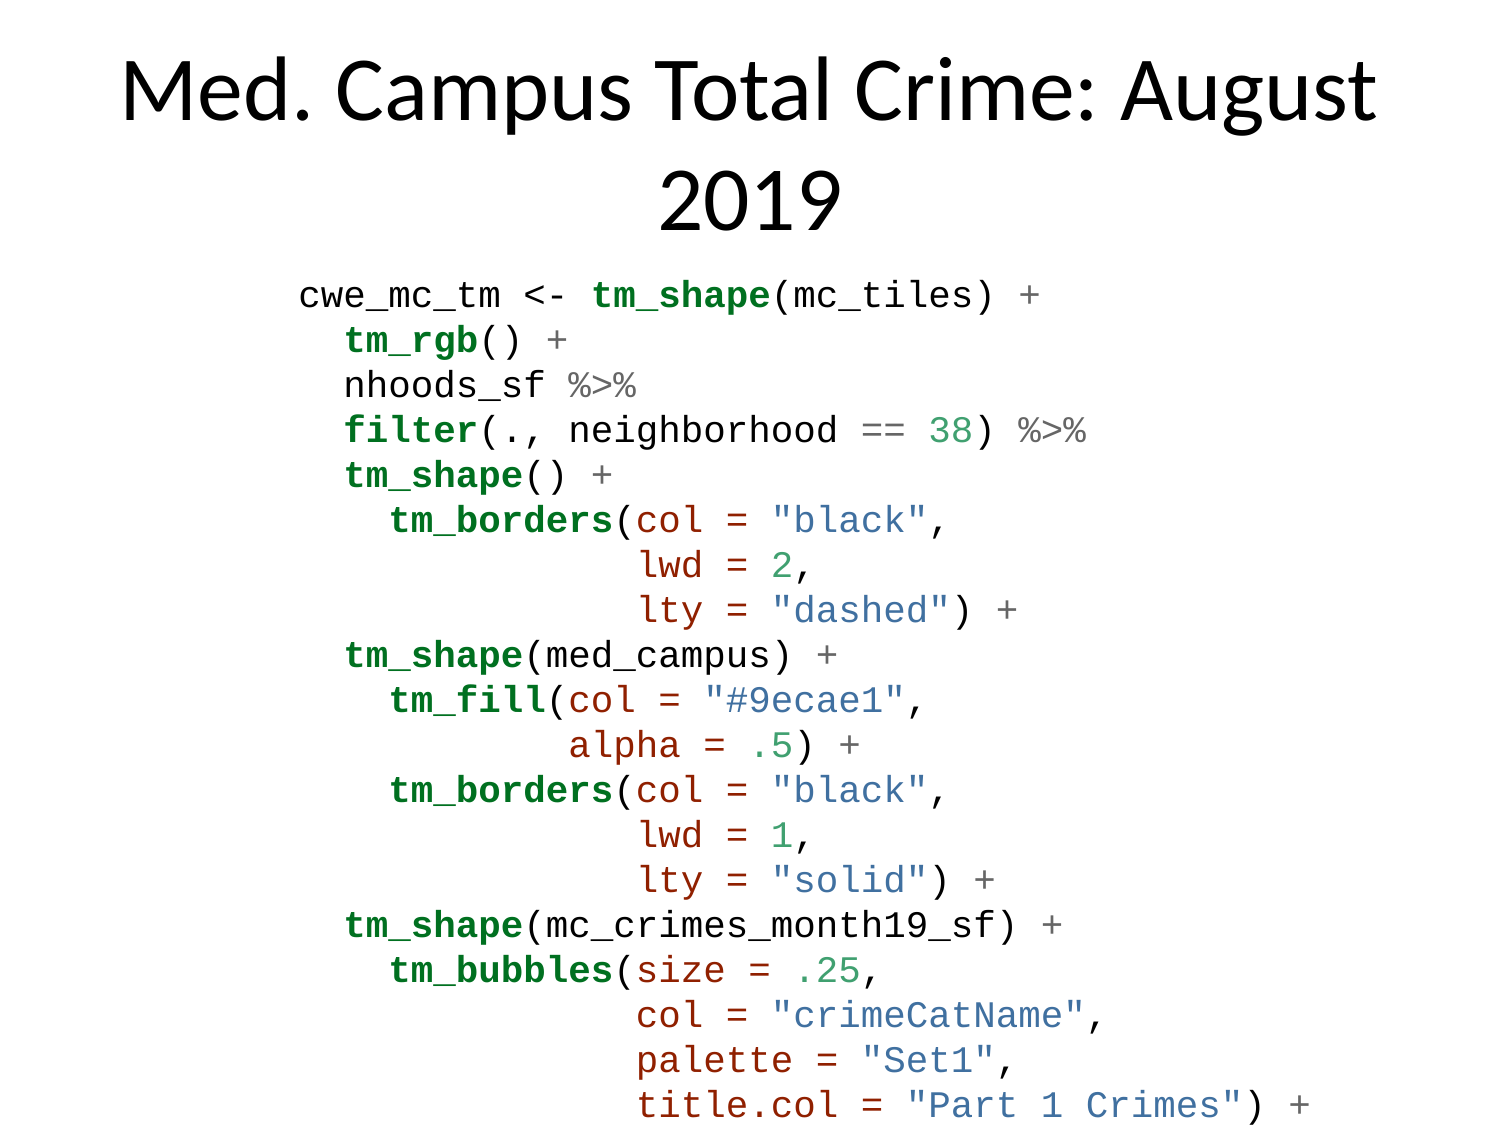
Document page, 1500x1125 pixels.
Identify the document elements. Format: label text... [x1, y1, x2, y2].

title Med. Campus Total Crime: August 2019 [75, 45, 1425, 233]
list cwe_mc_tm <- tm_shape(mc_tiles) + tm_rgb() + nhoods_sf %>% filter(., neighborhood == 38) %>% tm_shape() + tm_borders(col = "black", lwd = 2, lty = "dashed") + tm_shape(med_campus) + tm_fill(col = "#9ecae1", alpha = .5) + tm_borders(col = "black", lwd = 1, lty = "solid") + tm_shape(mc_crimes_month19_sf) + tm_bubbles(size = .25, col = "crimeCatName", palette = "Set1", title.col = "Part 1 Crimes") + tm_credits("© Mapbox, © OpenStreetMap", position = c("left", "BOTTOM")) + tm_layout( frame = FALSE, legend.bg.color = "white", legend.frame=TRUE, legend.outside = TRUE, legend.position = c("right", "bottom")) tmap_save(cwe_mc_tm, file = here("results/cwe/2019/august/mc_total_crimes.jpeg"), dpi = 500) ## Map saved to /Users/jesstevens/Documents/professional/wumcrc/safety-and-security/r-crime-mapping/results/cwe/2019/august/mc_total_crimes.jpeg ## Resolution: 3837.59 by 3192.108 pixels ## Size: 7.675179 by 6.384216 inches (500 dpi) [75, 262, 1425, 1005]
